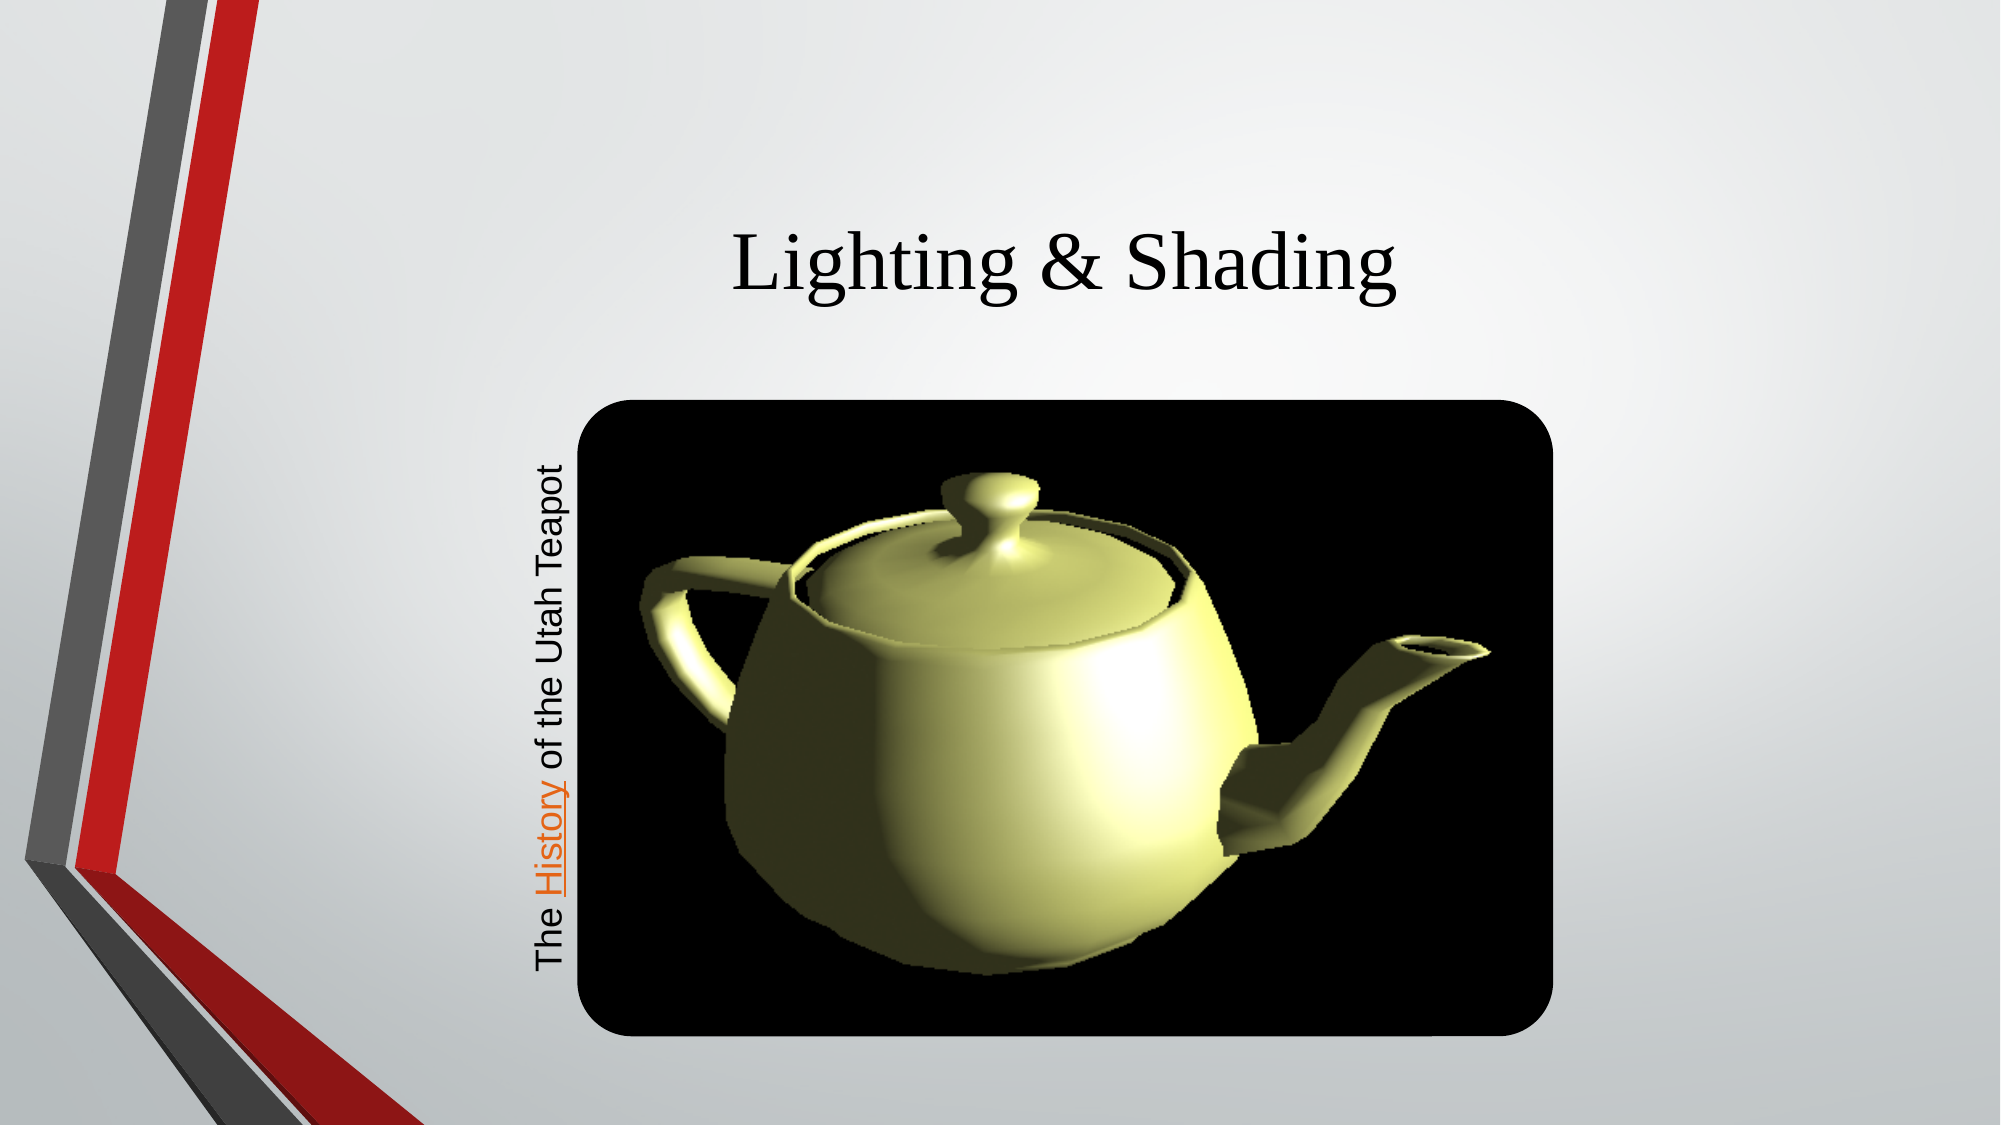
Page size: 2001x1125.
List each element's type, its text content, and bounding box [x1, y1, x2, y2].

title Lighting & Shading [243, 112, 1887, 400]
text_box The History of the Utah Teapot [516, 449, 577, 987]
picture [577, 399, 1554, 1037]
